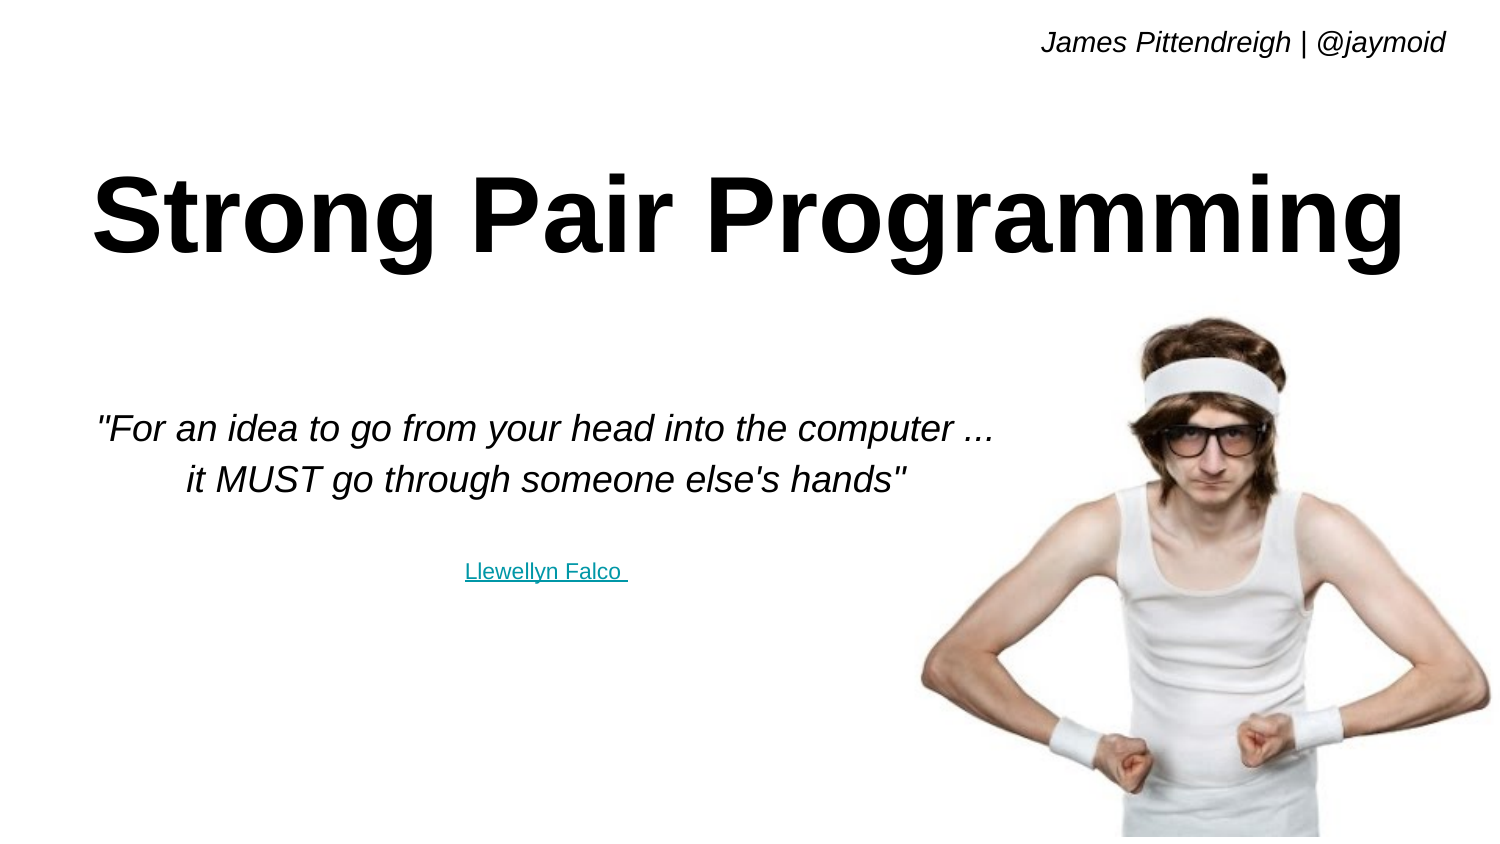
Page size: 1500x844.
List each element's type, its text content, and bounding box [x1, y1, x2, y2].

picture [883, 288, 1500, 837]
subtitle "For an idea to go from your head into the computer ... it MUST go through someone else's hands" Llewellyn Falco [51, 382, 878, 706]
title Strong Pair Programming [51, 61, 1449, 290]
